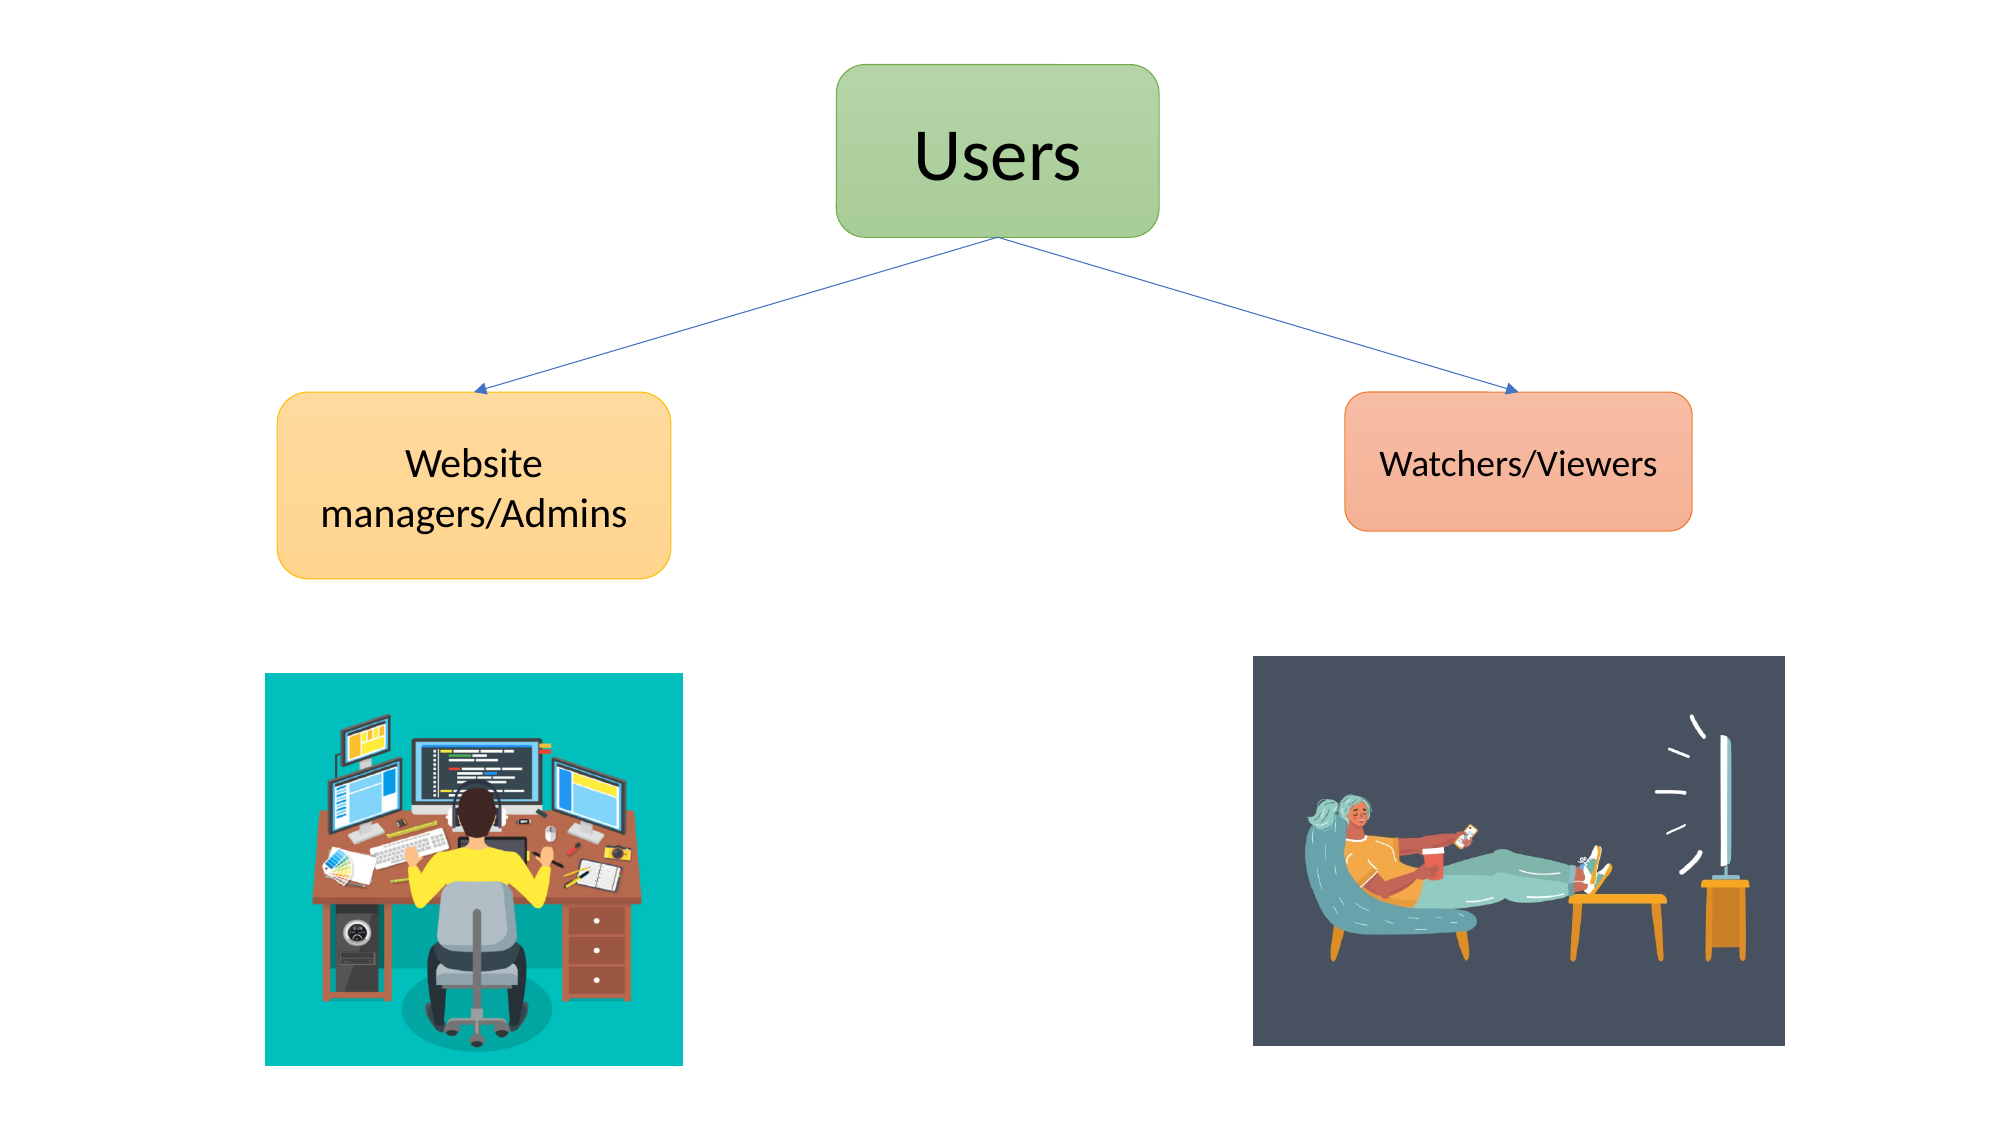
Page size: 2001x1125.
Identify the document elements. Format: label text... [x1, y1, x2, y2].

picture [265, 673, 683, 1066]
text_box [474, 237, 997, 393]
text_box Watchers/Viewers [1344, 391, 1693, 532]
text_box Users [835, 63, 1160, 237]
picture [1253, 656, 1785, 1046]
text_box Website managers/Admins [276, 391, 672, 580]
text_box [997, 237, 1519, 393]
